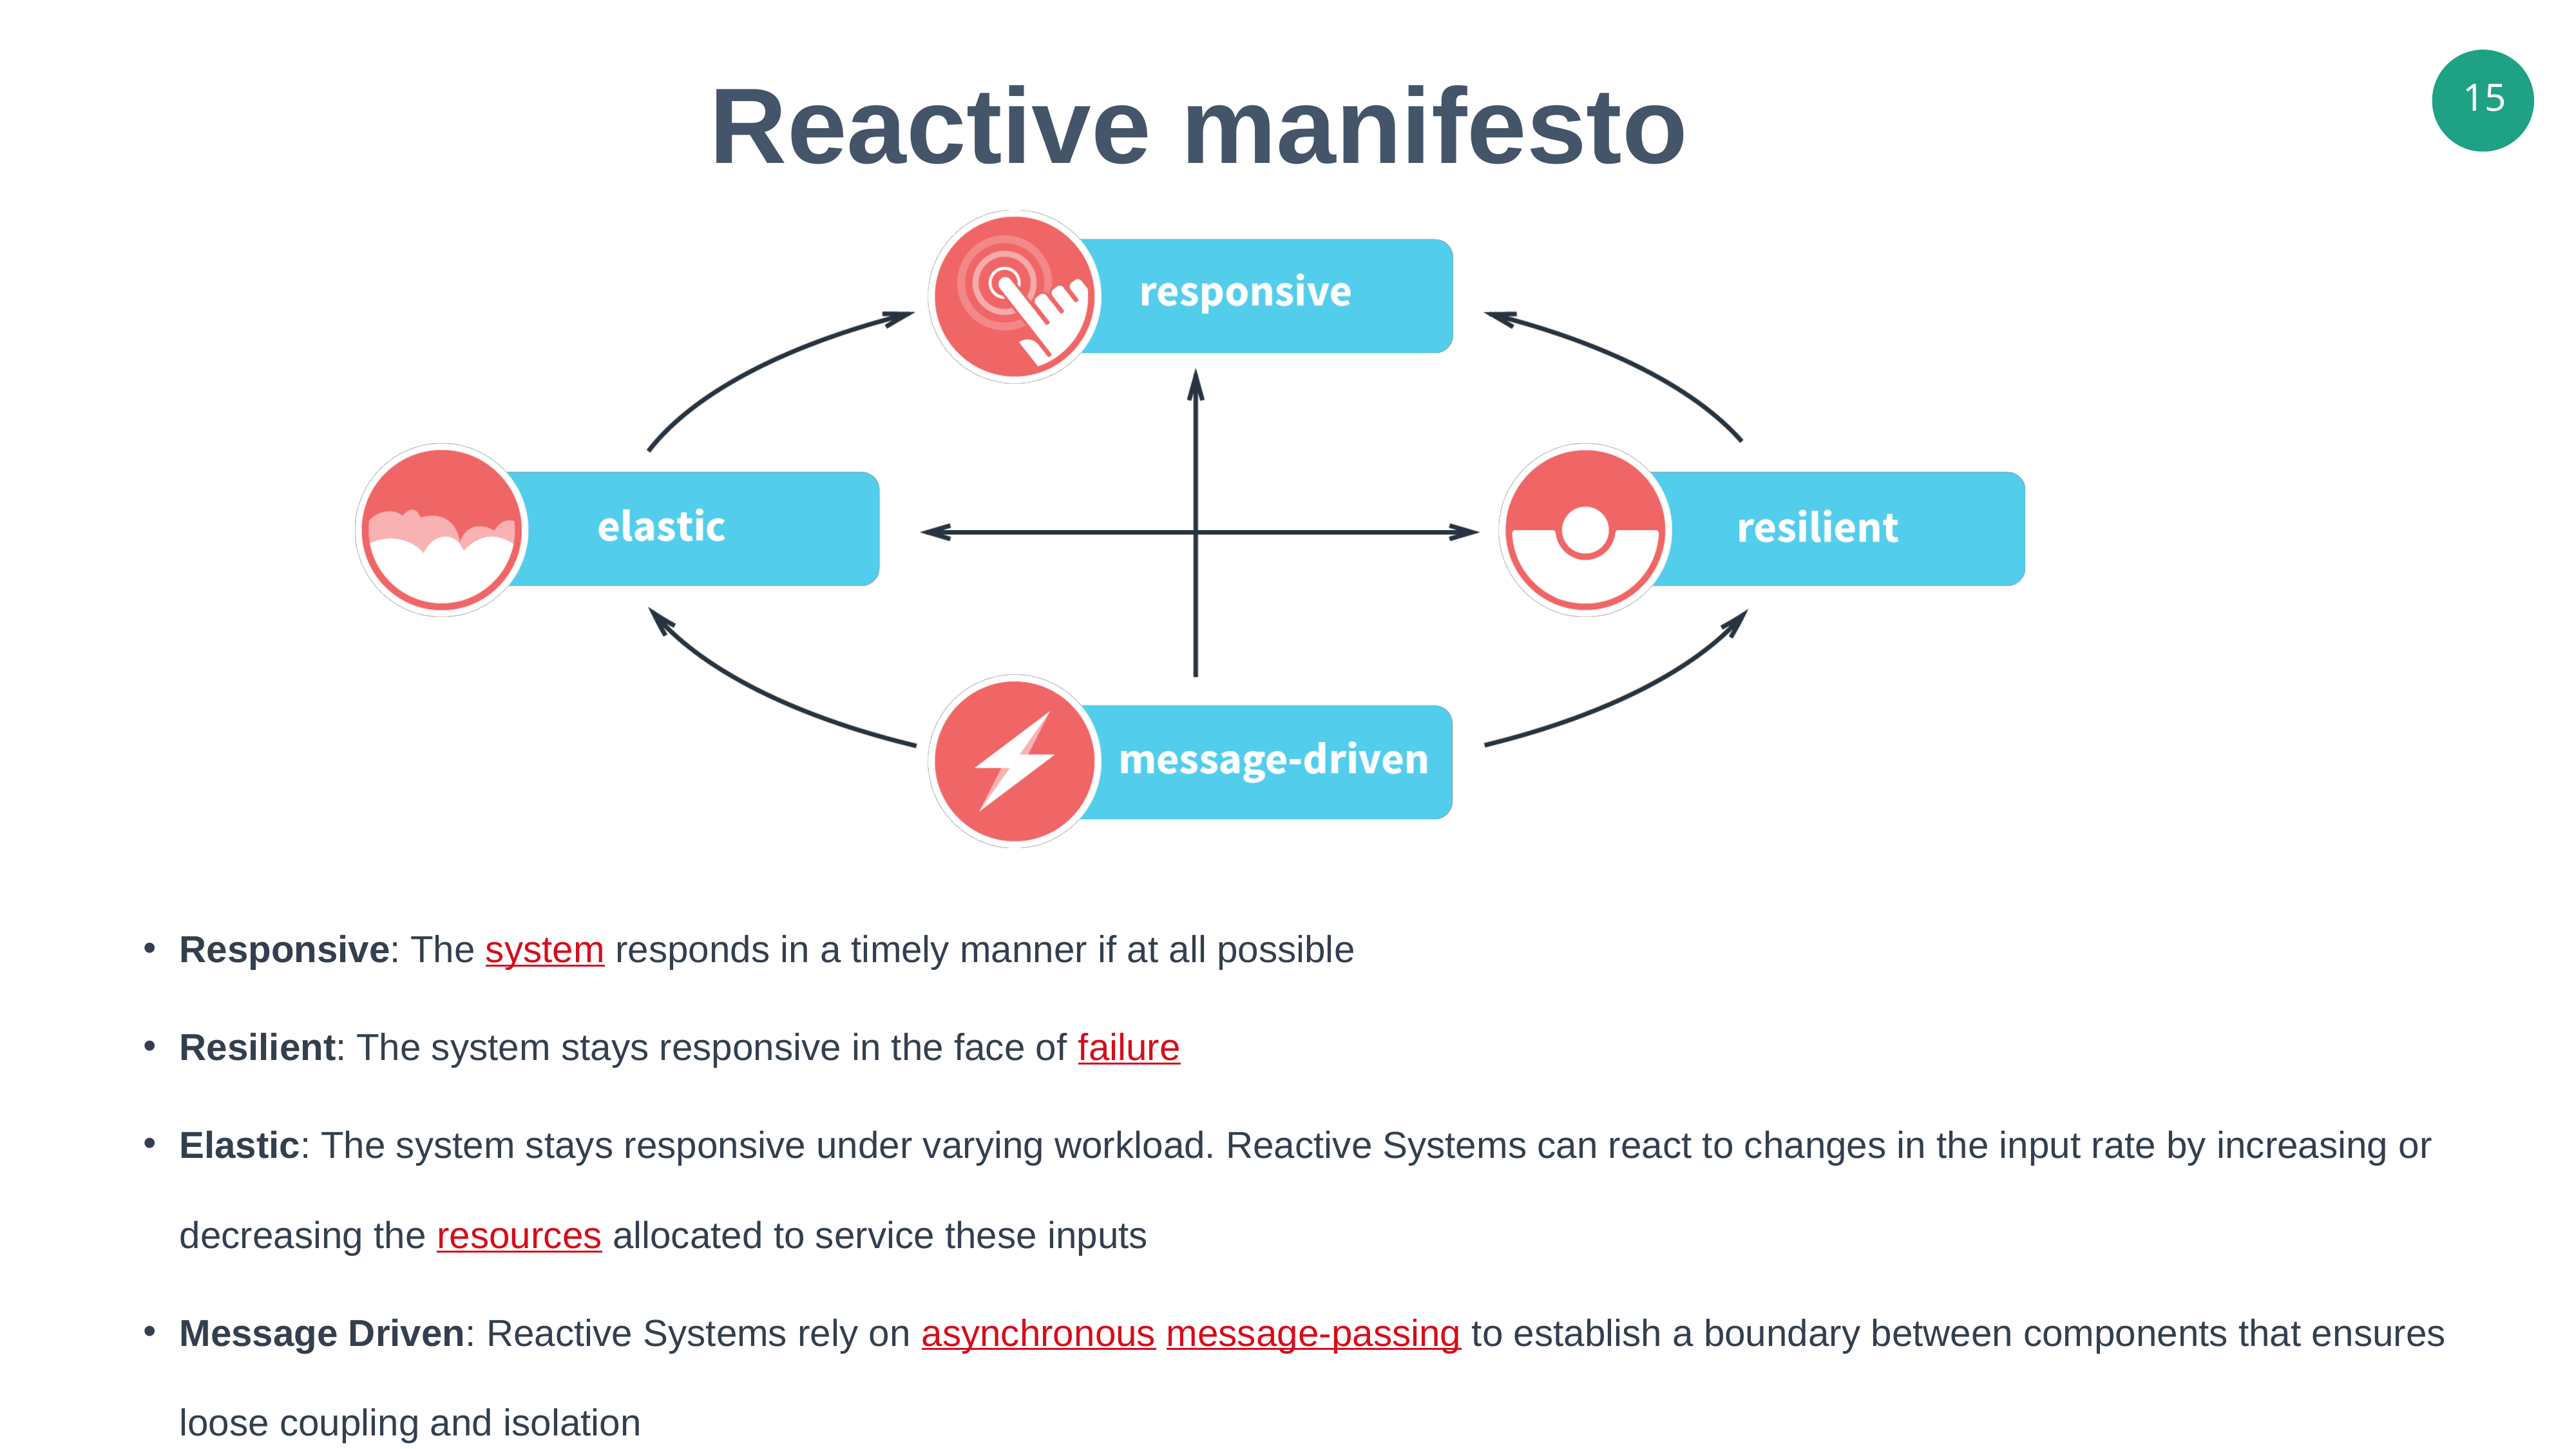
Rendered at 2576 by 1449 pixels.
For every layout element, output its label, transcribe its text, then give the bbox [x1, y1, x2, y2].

text_box Reactive manifesto [0, 51, 2399, 190]
picture [289, 210, 2110, 848]
text_box Responsive: The system responds in a timely manner if at all possible Resilient: The system stays responsive in the face of failure Elastic: The system stays responsive under varying workload. Reactive Systems can react to changes in the input rate by increasing or decreasing the resources allocated to service these inputs Message Driven: Reactive Systems rely on asynchronous message-passing to establish a boundary between components that ensures loose coupling and isolation [117, 867, 2547, 1199]
